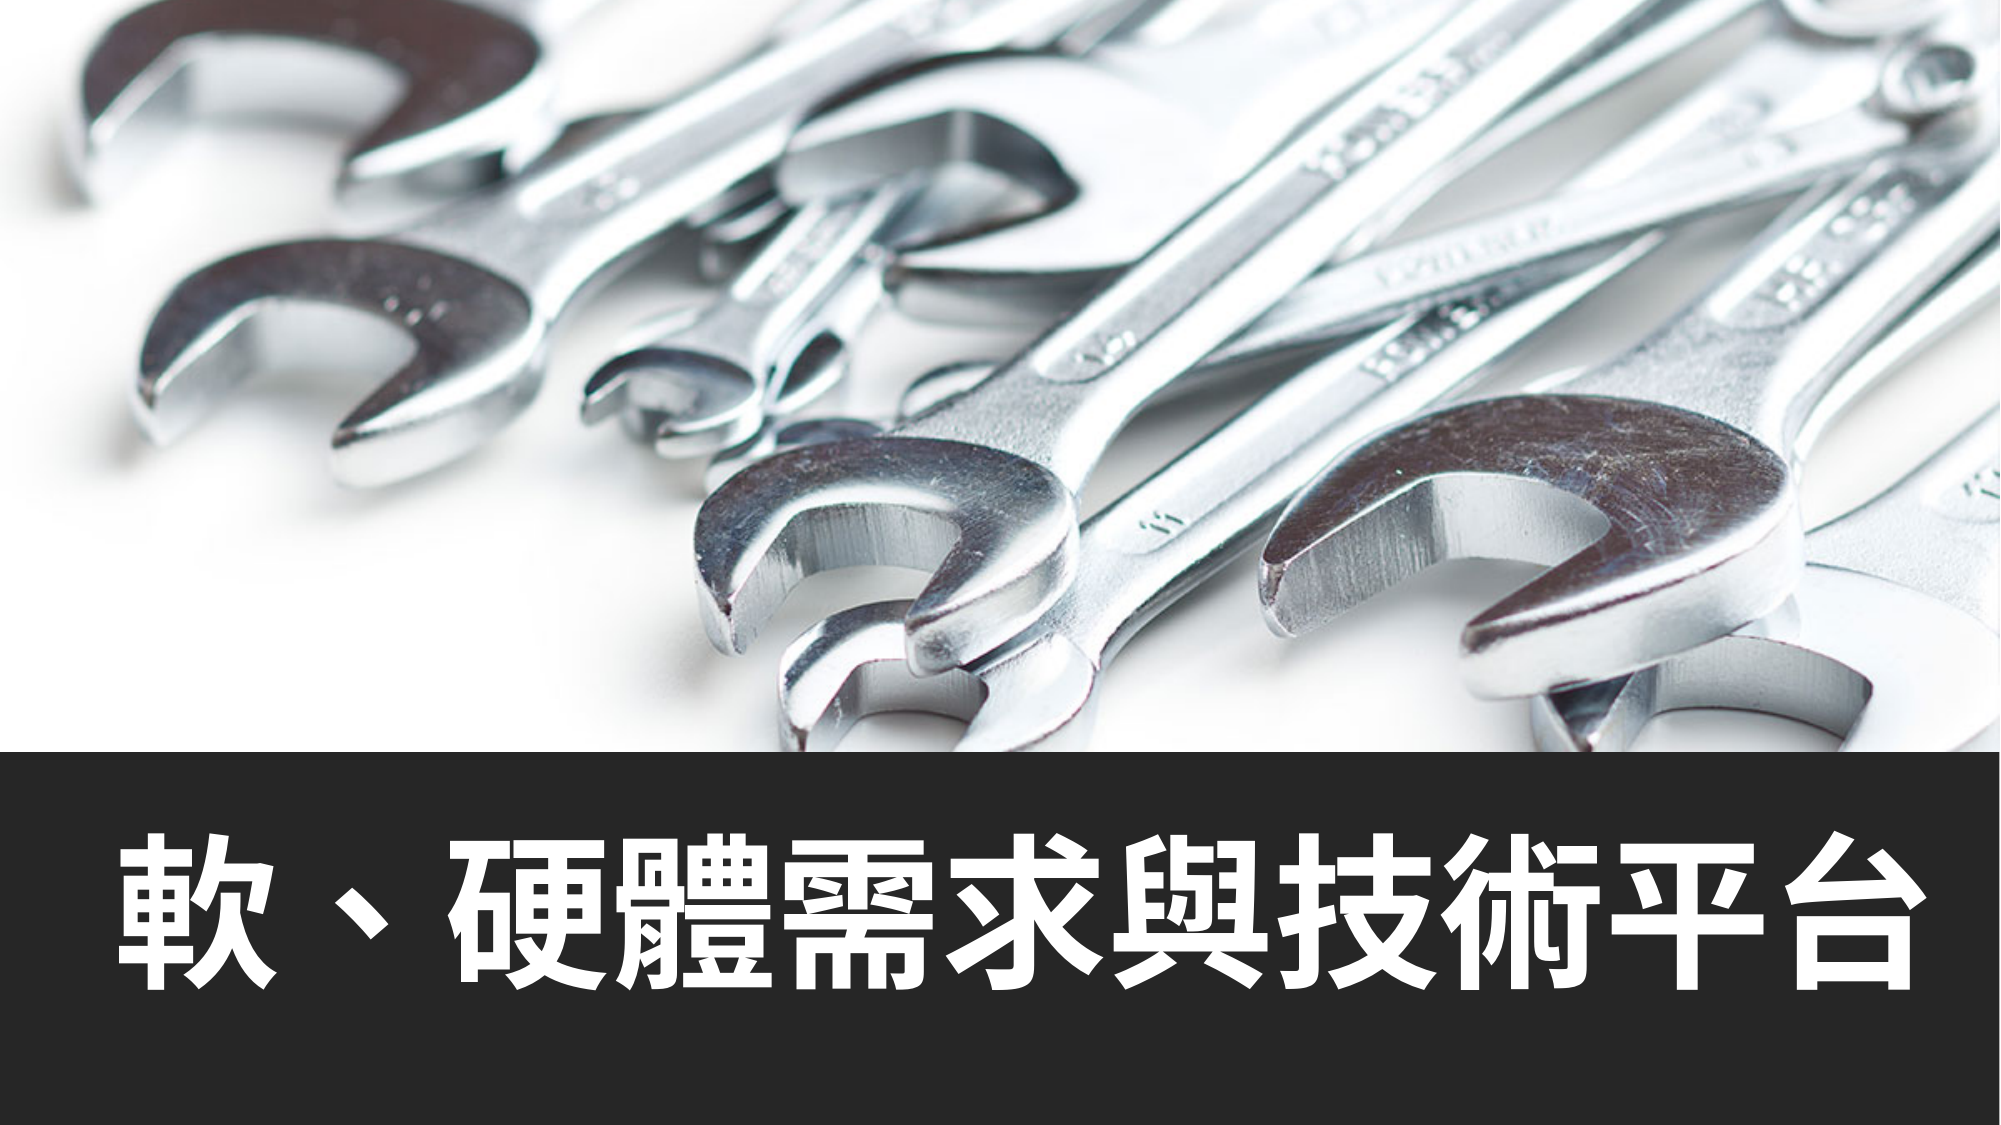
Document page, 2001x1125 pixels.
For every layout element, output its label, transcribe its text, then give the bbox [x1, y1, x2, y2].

title 軟、硬體需求與技術平台 [0, 889, 2000, 1012]
picture [0, 0, 2000, 752]
